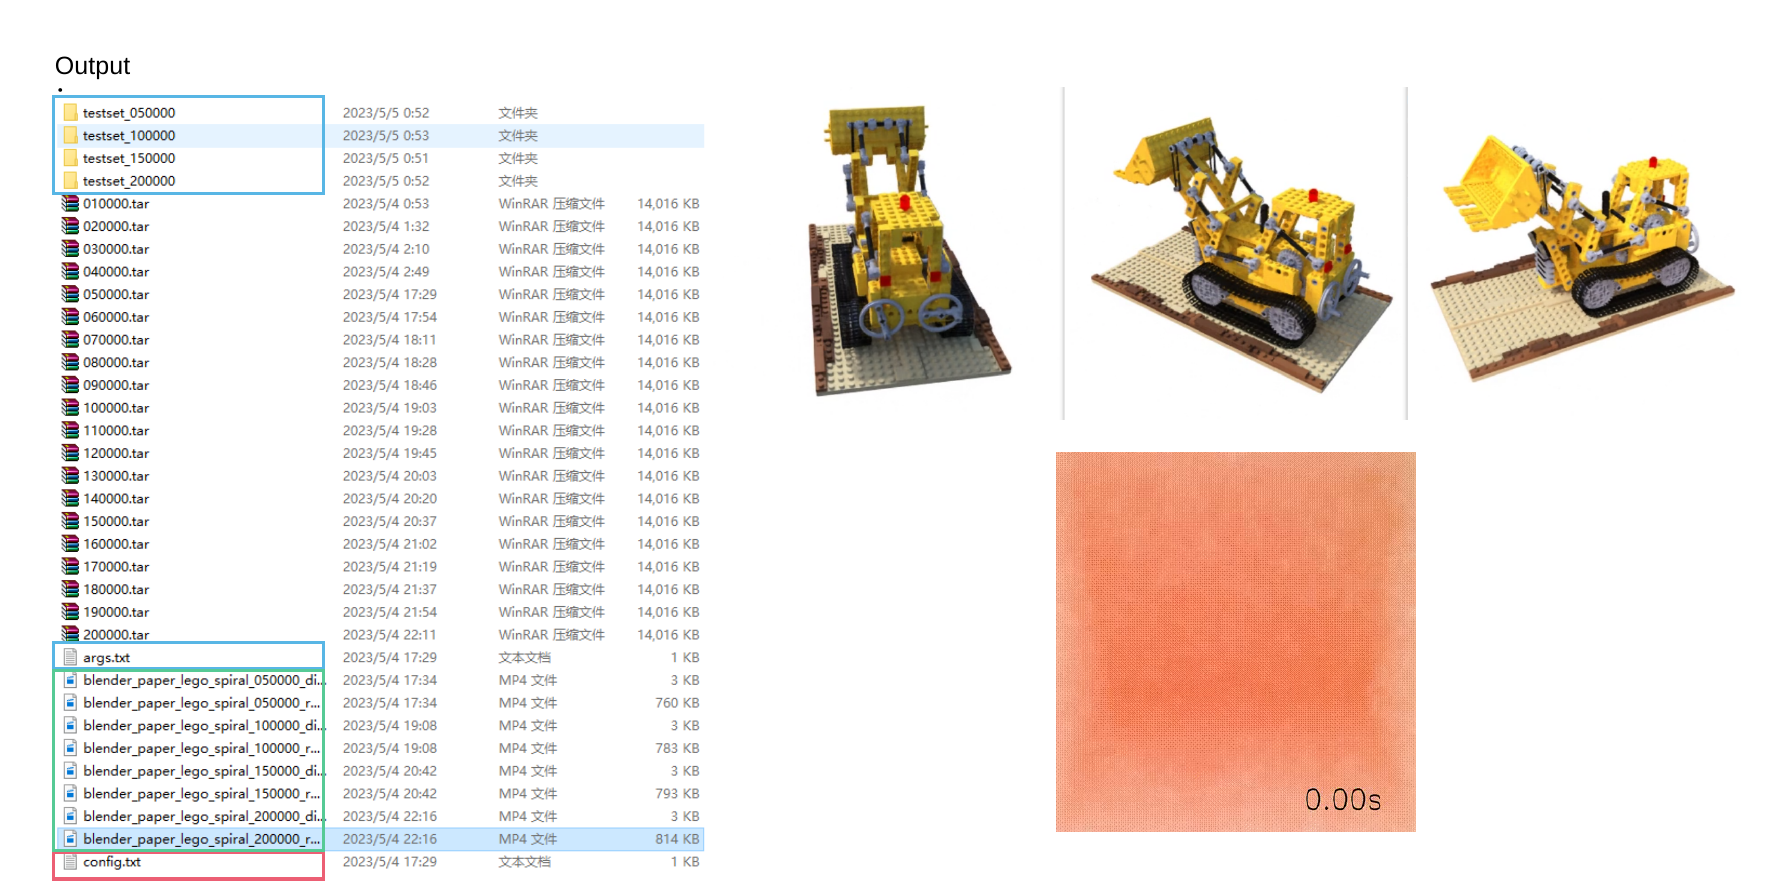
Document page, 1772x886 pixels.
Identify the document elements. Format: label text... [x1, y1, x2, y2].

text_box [1055, 452, 1416, 833]
picture [53, 87, 1747, 875]
text_box Output： [40, 42, 169, 117]
text_box [53, 875, 324, 880]
